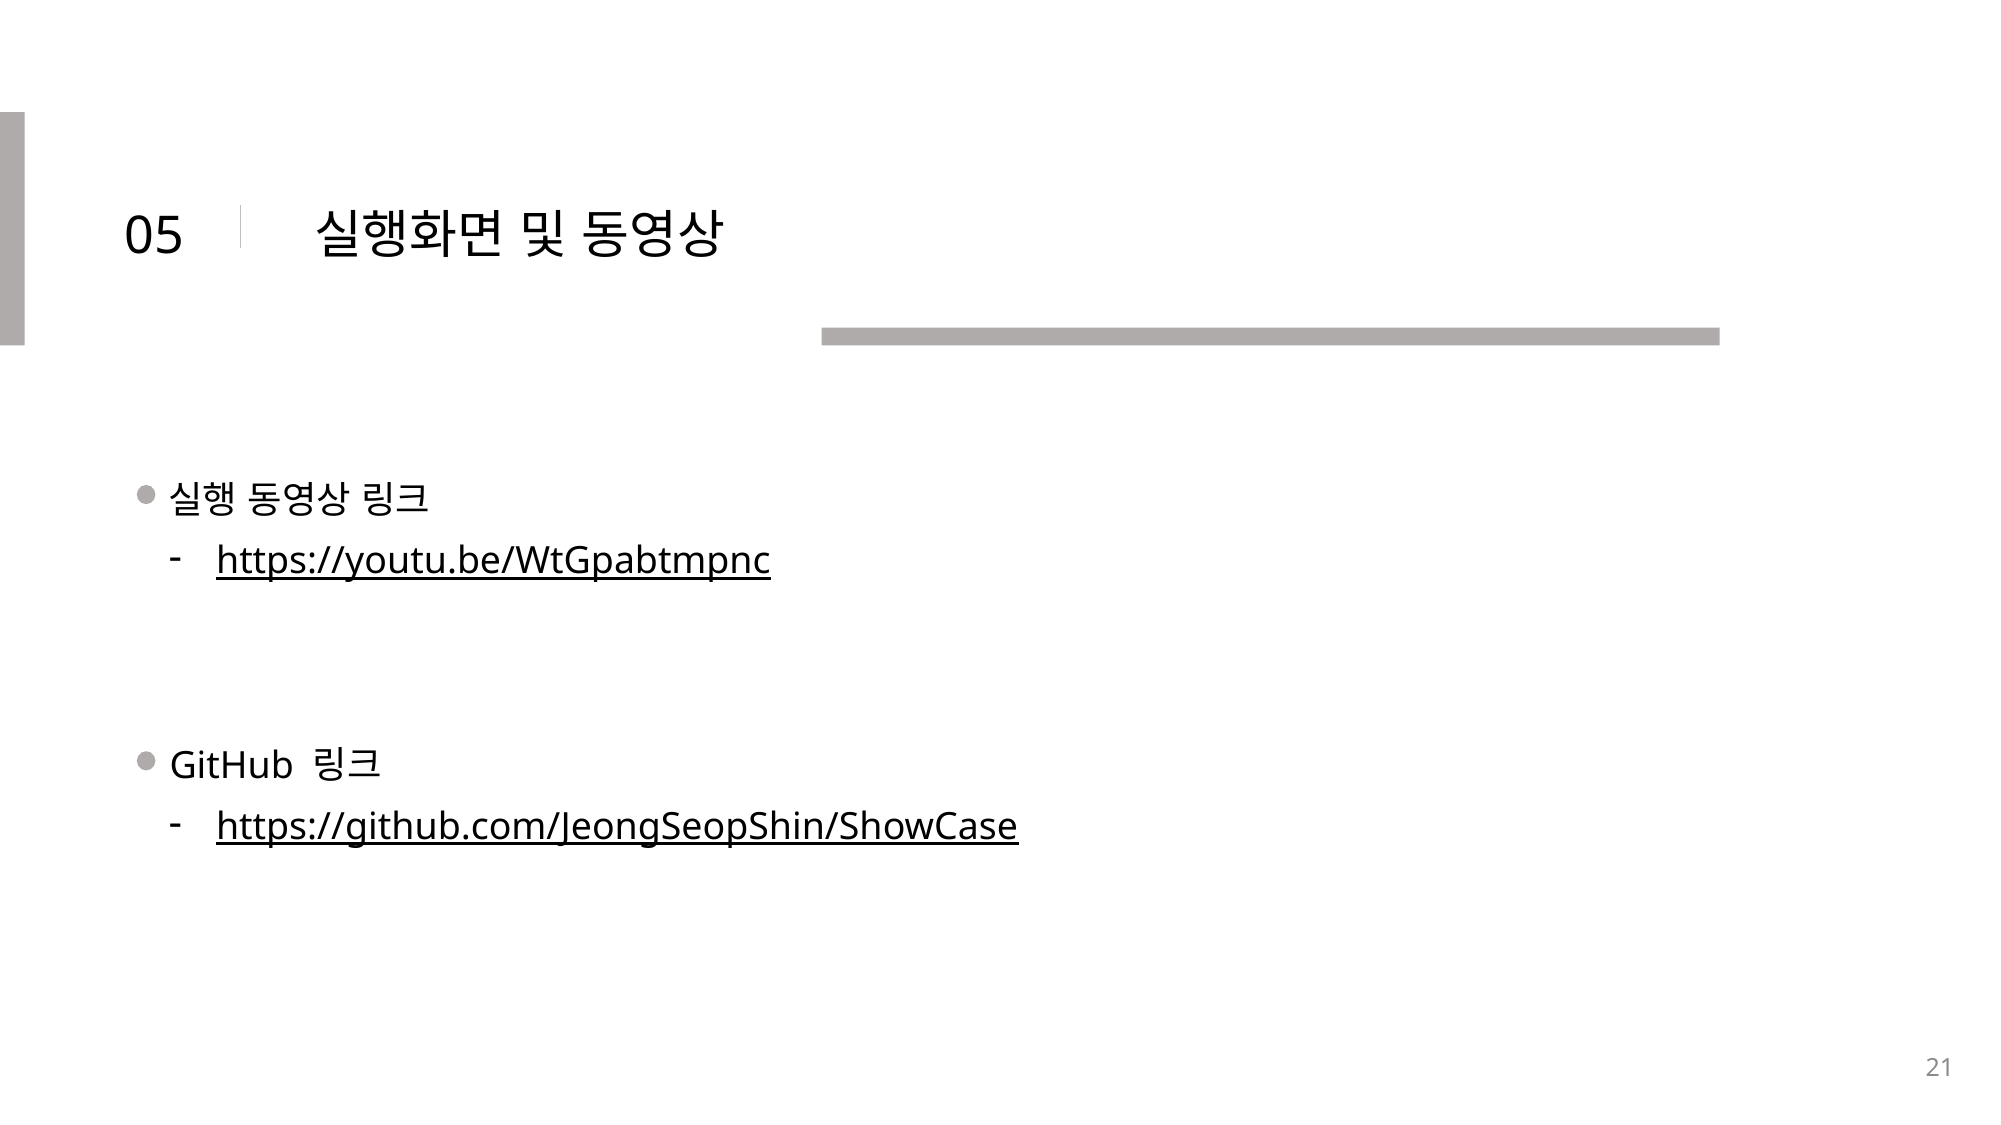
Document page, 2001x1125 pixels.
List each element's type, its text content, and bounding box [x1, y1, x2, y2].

text_box 실행 동영상 링크 [153, 468, 446, 529]
text_box [821, 326, 1721, 346]
text_box 05 [110, 193, 210, 272]
slide_number 21 [1519, 1038, 1970, 1099]
text_box [136, 484, 156, 505]
text_box https://github.com/JeongSeopShin/ShowCase [154, 794, 1211, 861]
text_box [136, 751, 156, 771]
text_box 실행화면 및 동영상 [299, 193, 925, 272]
text_box https://youtu.be/WtGpabtmpnc [154, 528, 951, 595]
text_box [0, 111, 26, 346]
text_box GitHub 링크 [154, 733, 397, 794]
